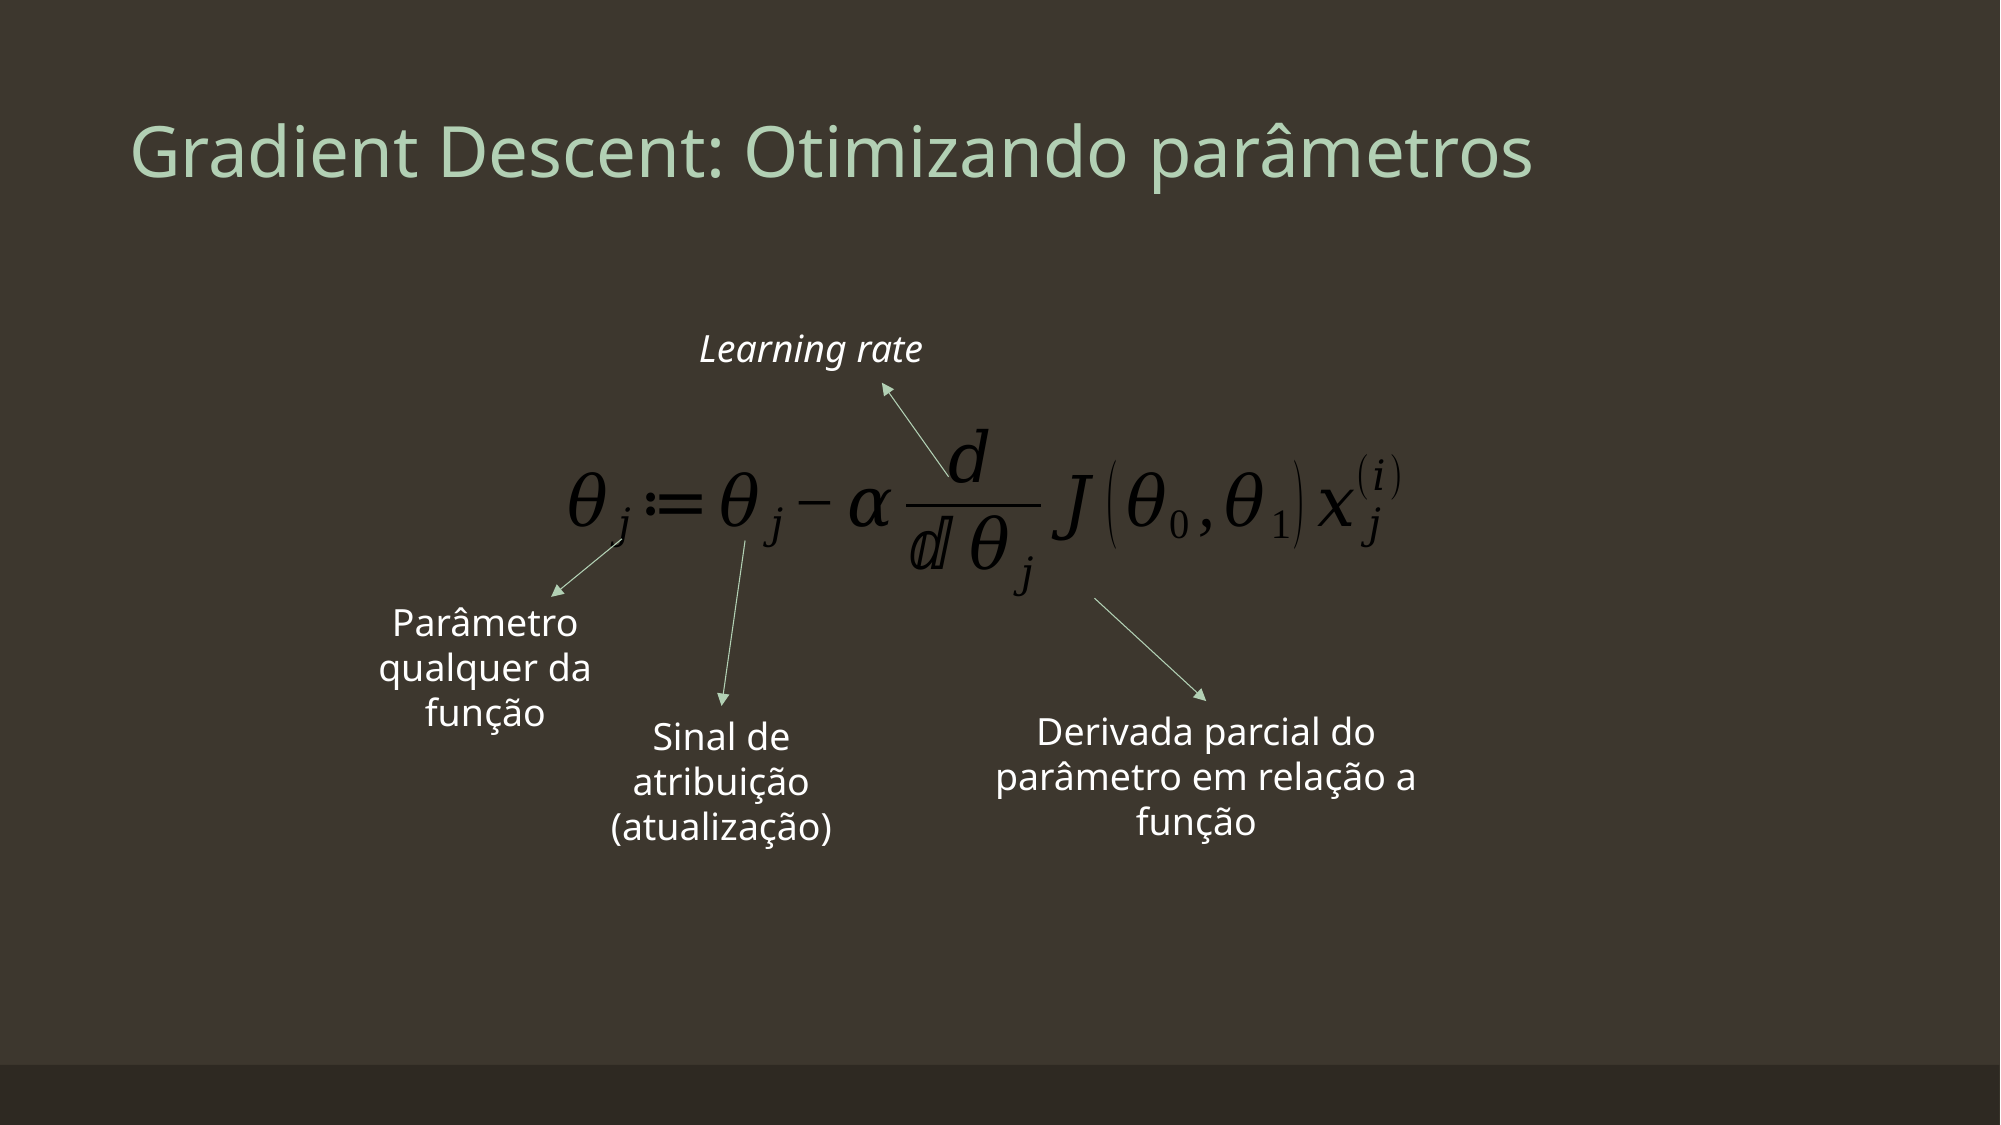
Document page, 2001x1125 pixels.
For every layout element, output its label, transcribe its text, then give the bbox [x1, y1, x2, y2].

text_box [881, 382, 949, 477]
text_box Learning rate [639, 317, 984, 378]
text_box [551, 538, 622, 597]
text_box Gradient Descent: Otimizando parâmetros [114, 90, 1898, 201]
text_box Sinal de atribuição (atualização) [551, 705, 892, 856]
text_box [1094, 598, 1207, 702]
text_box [721, 540, 746, 706]
text_box Parâmetro qualquer da função [314, 591, 656, 742]
